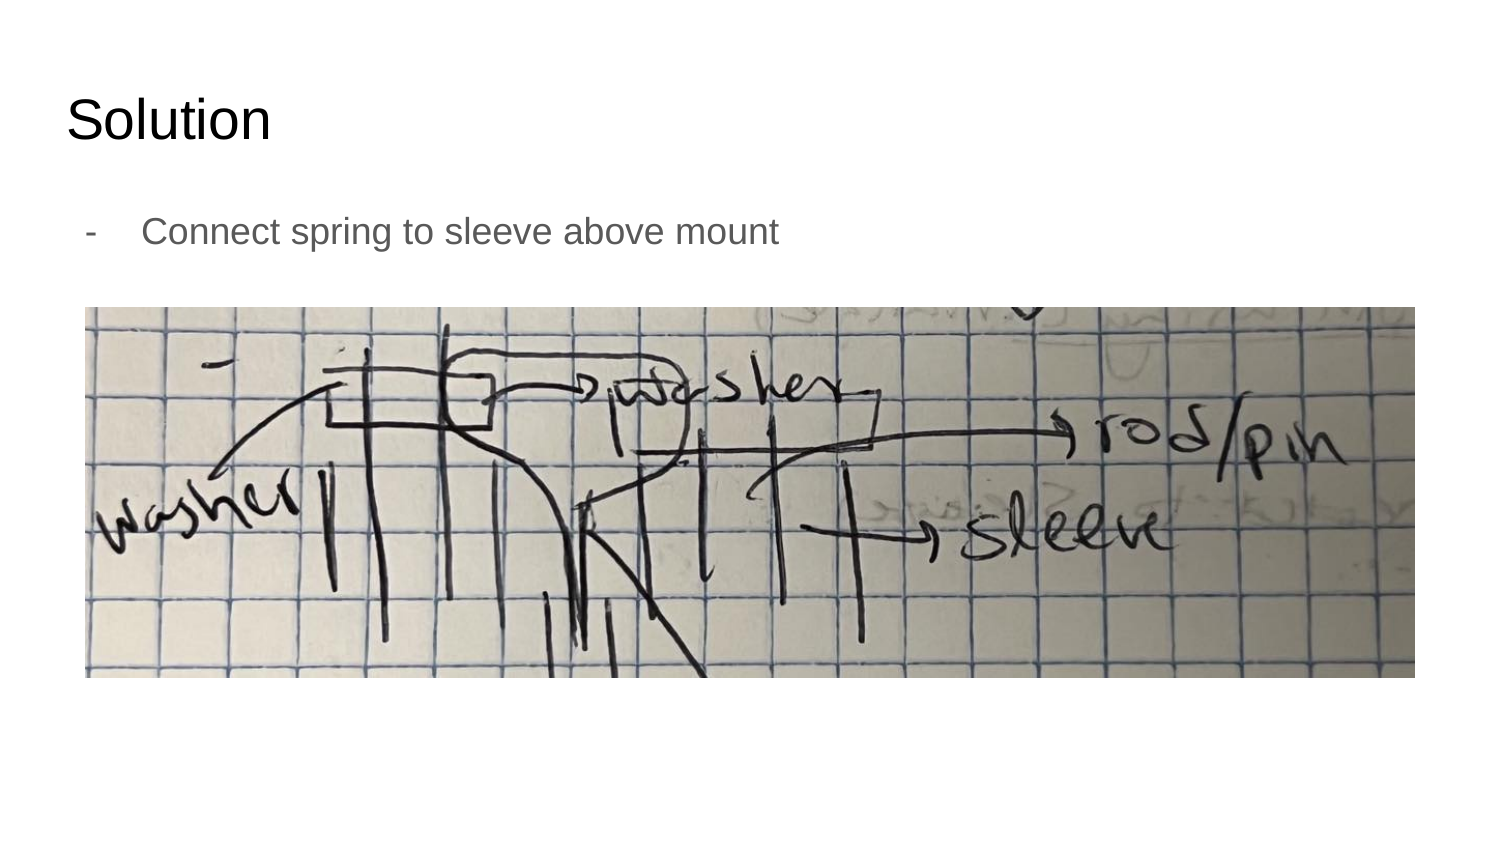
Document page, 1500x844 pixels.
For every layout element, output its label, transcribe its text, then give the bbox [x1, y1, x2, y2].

list Connect spring to sleeve above mount [51, 189, 1449, 750]
title Solution [51, 72, 1449, 167]
picture [84, 306, 1416, 679]
